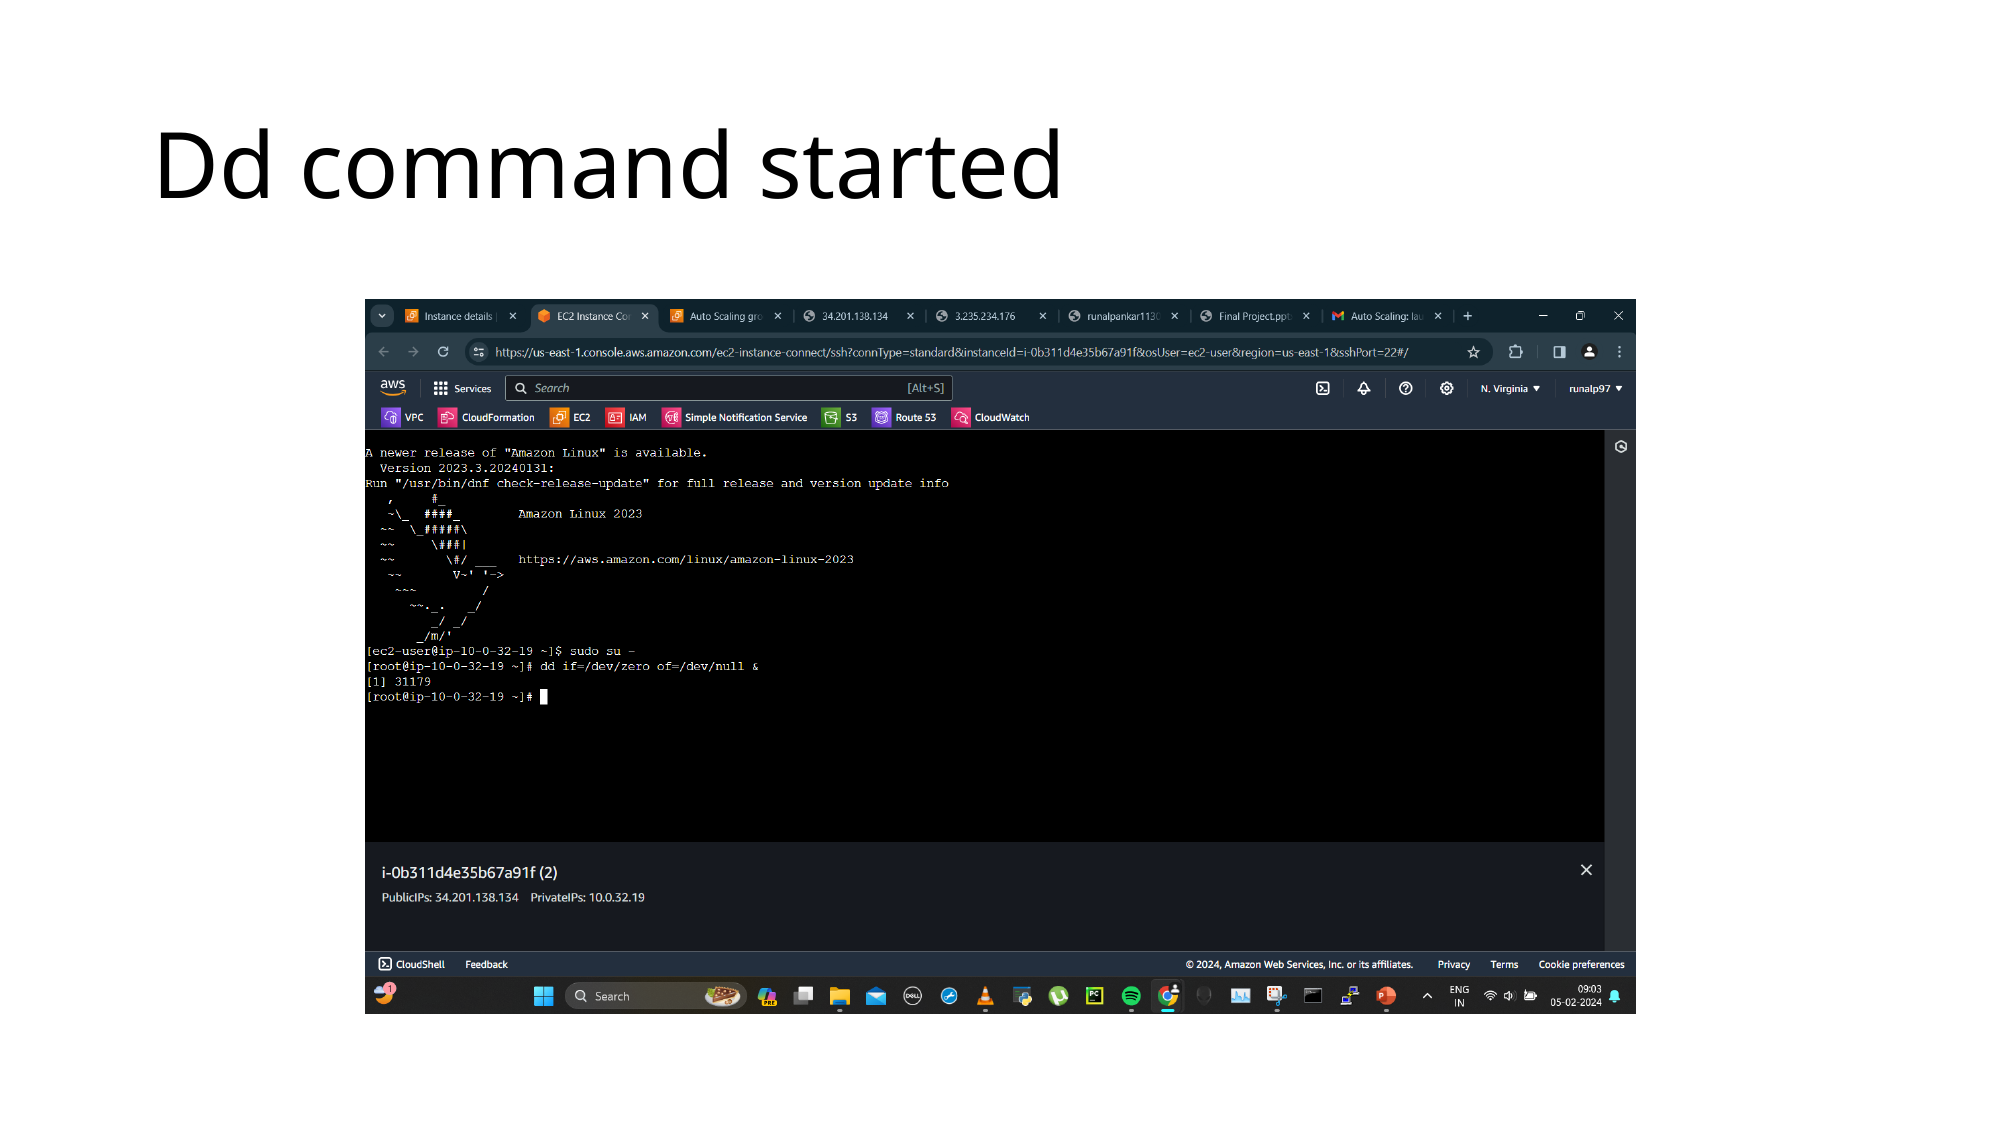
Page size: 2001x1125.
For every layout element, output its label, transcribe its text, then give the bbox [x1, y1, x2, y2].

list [364, 299, 1635, 1014]
title Dd command started [137, 59, 1863, 278]
